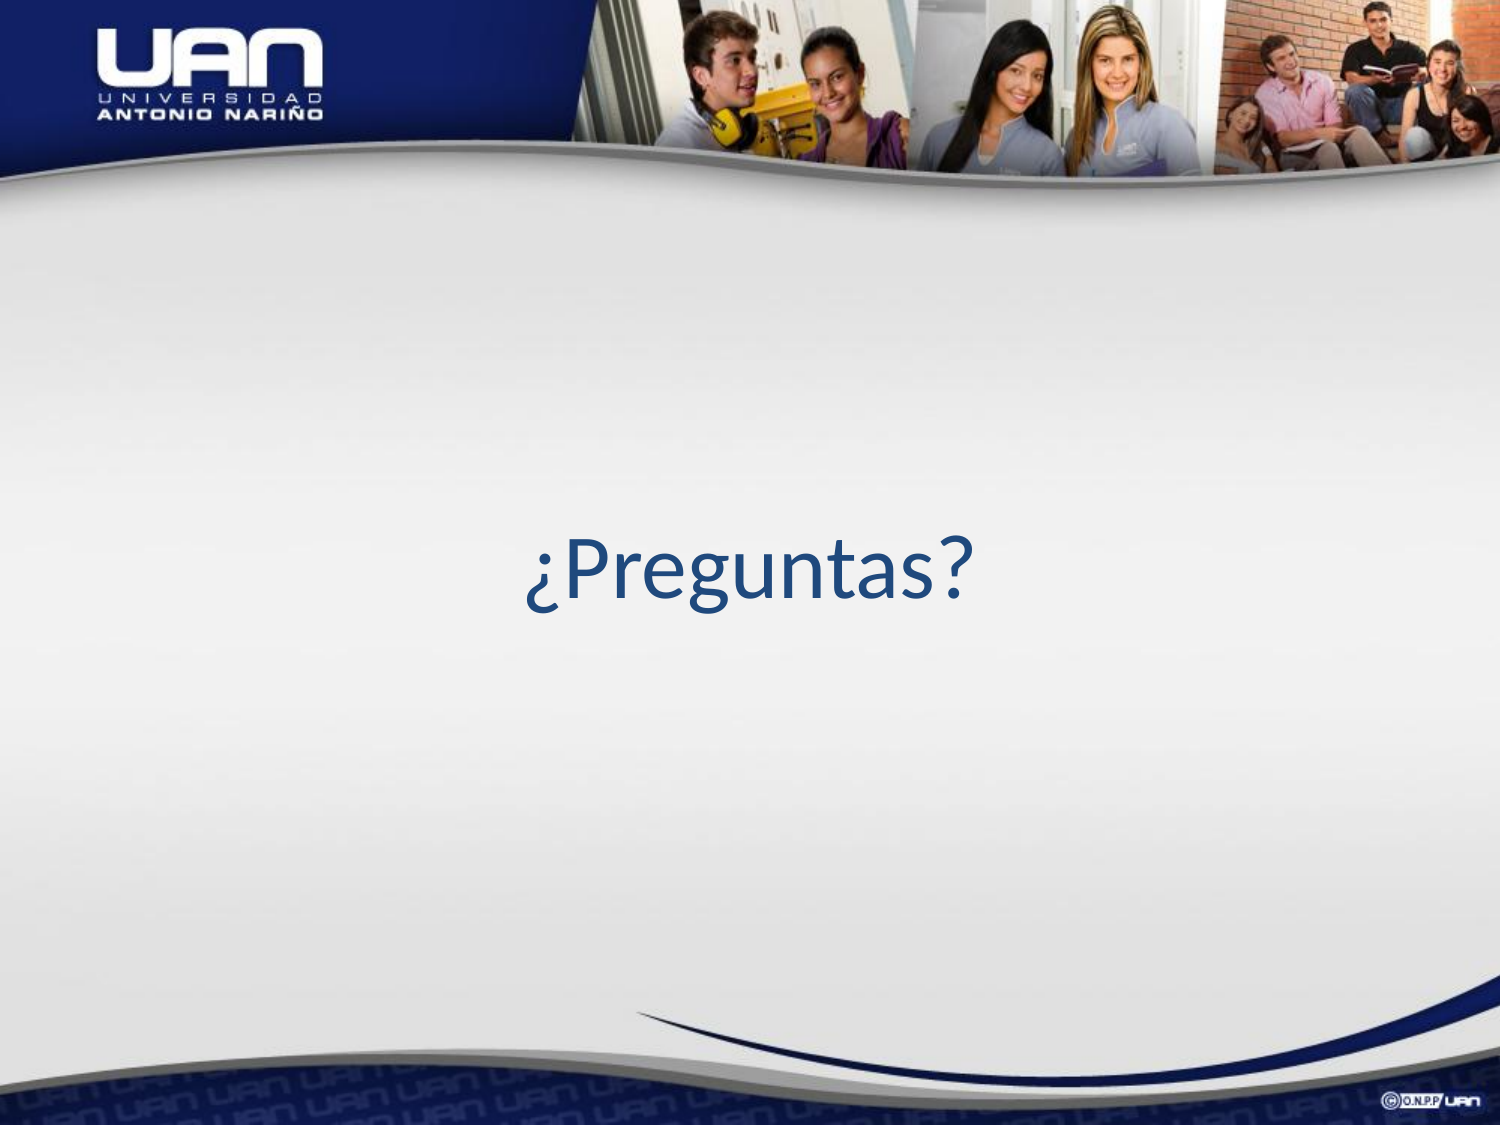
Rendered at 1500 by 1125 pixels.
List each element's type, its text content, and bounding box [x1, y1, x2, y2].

text_box ¿Preguntas? [17, 492, 1483, 633]
picture [0, 0, 1500, 1125]
